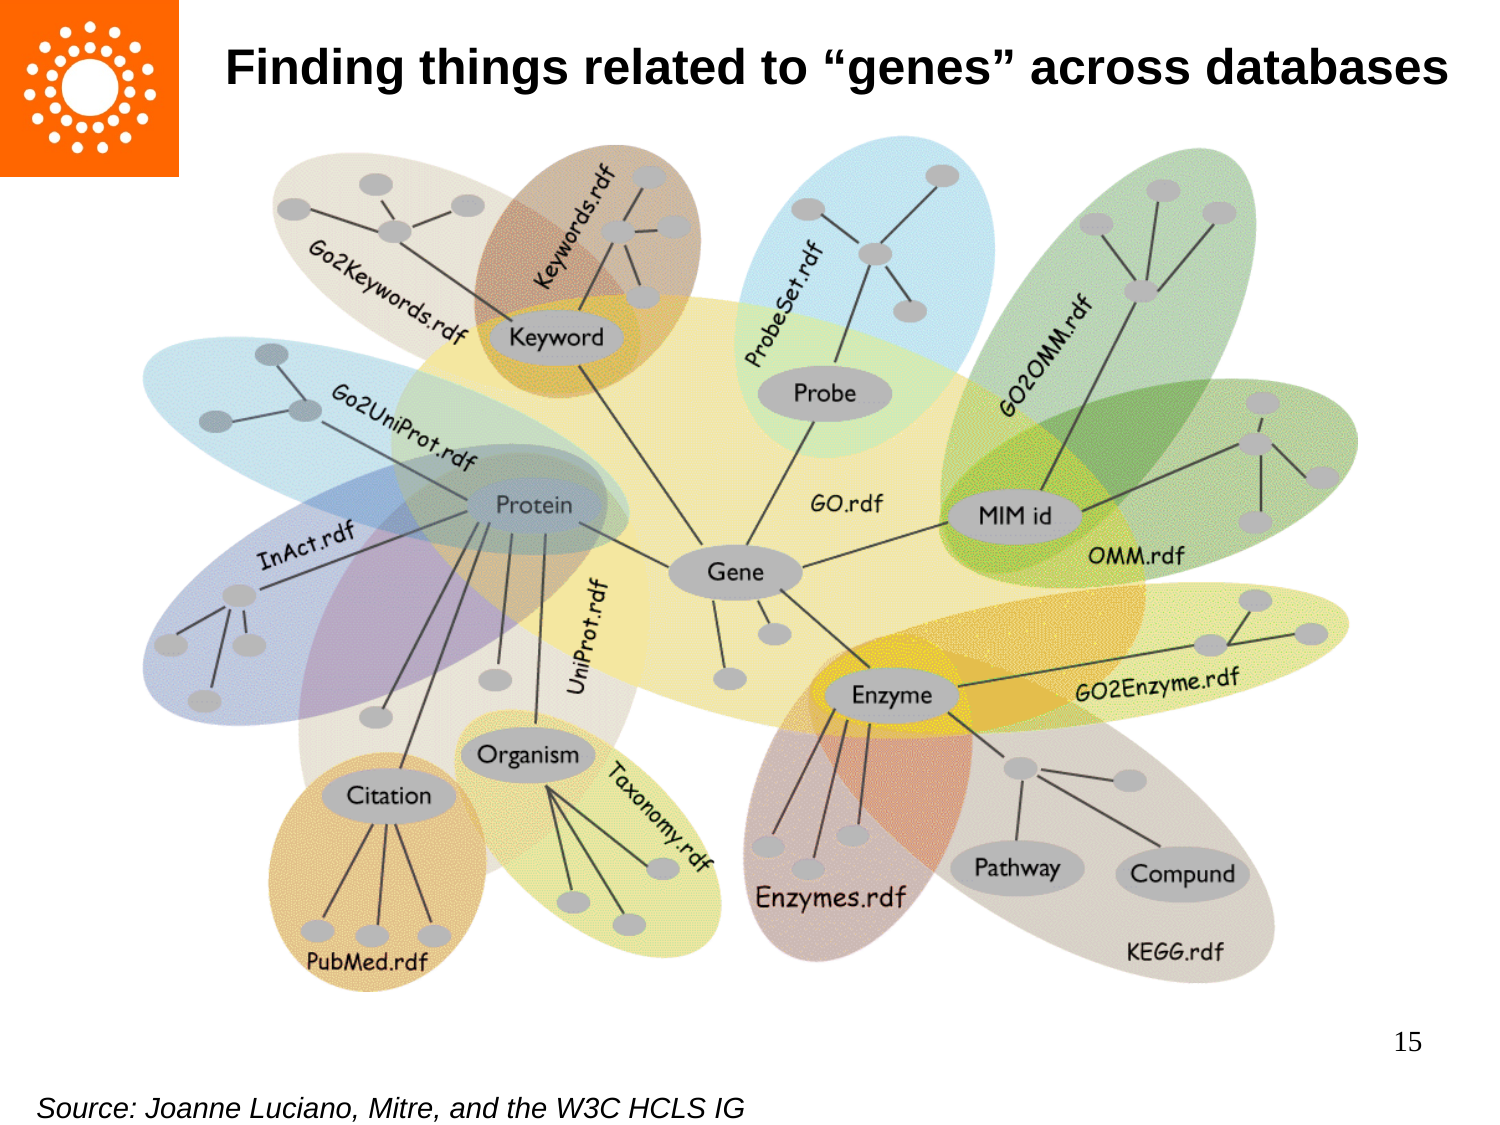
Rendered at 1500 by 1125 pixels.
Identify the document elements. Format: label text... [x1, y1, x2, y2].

text_box Source: Joanne Luciano, Mitre, and the W3C HCLS IG [21, 1081, 738, 1125]
title Finding things related to “genes” across databases [224, 10, 1500, 119]
slide_number 15 [1075, 1024, 1424, 1101]
picture [0, 0, 1358, 992]
